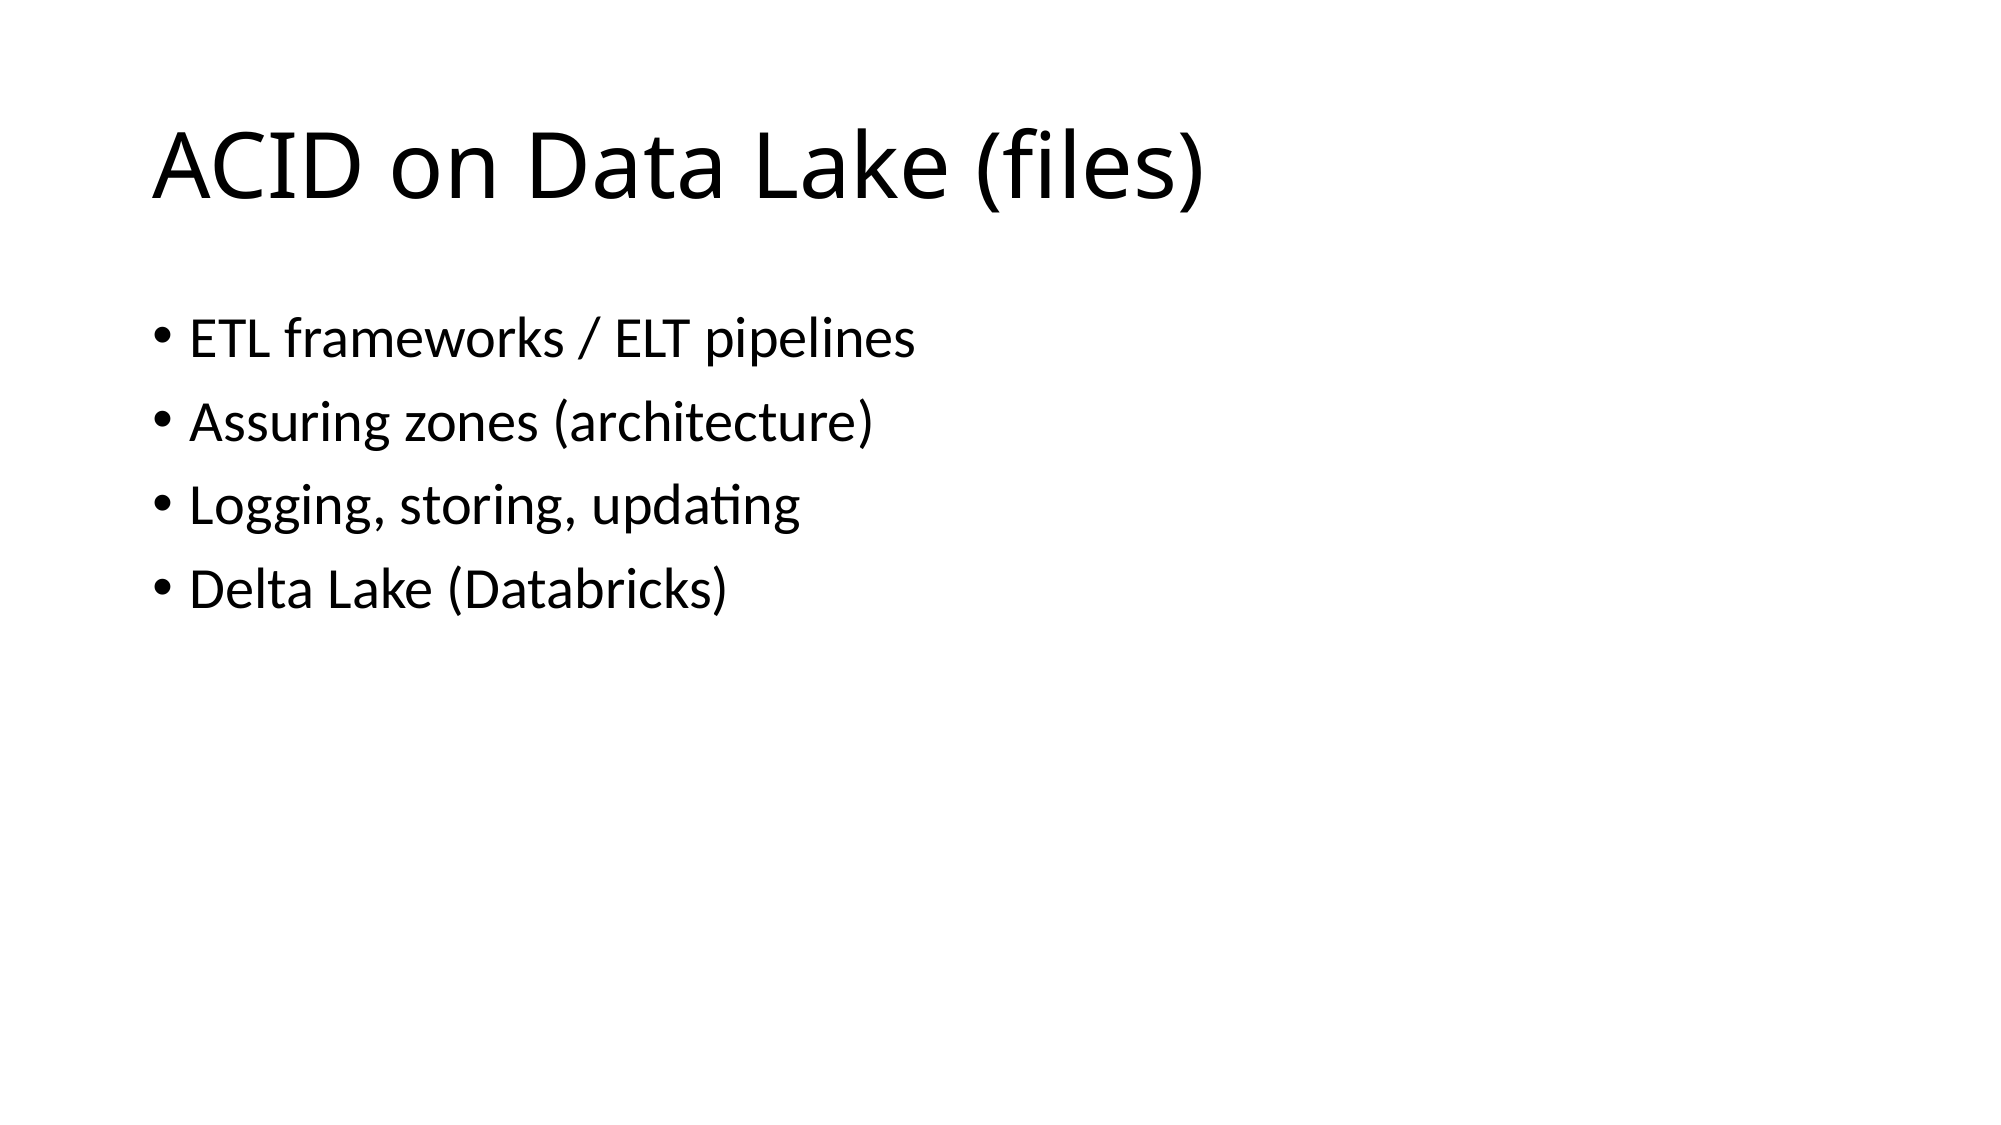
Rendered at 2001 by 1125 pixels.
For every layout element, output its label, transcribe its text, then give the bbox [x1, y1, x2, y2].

list ETL frameworks / ELT pipelines Assuring zones (architecture) Logging, storing, updating Delta Lake (Databricks) [137, 299, 1863, 1014]
title ACID on Data Lake (files) [137, 59, 1863, 278]
